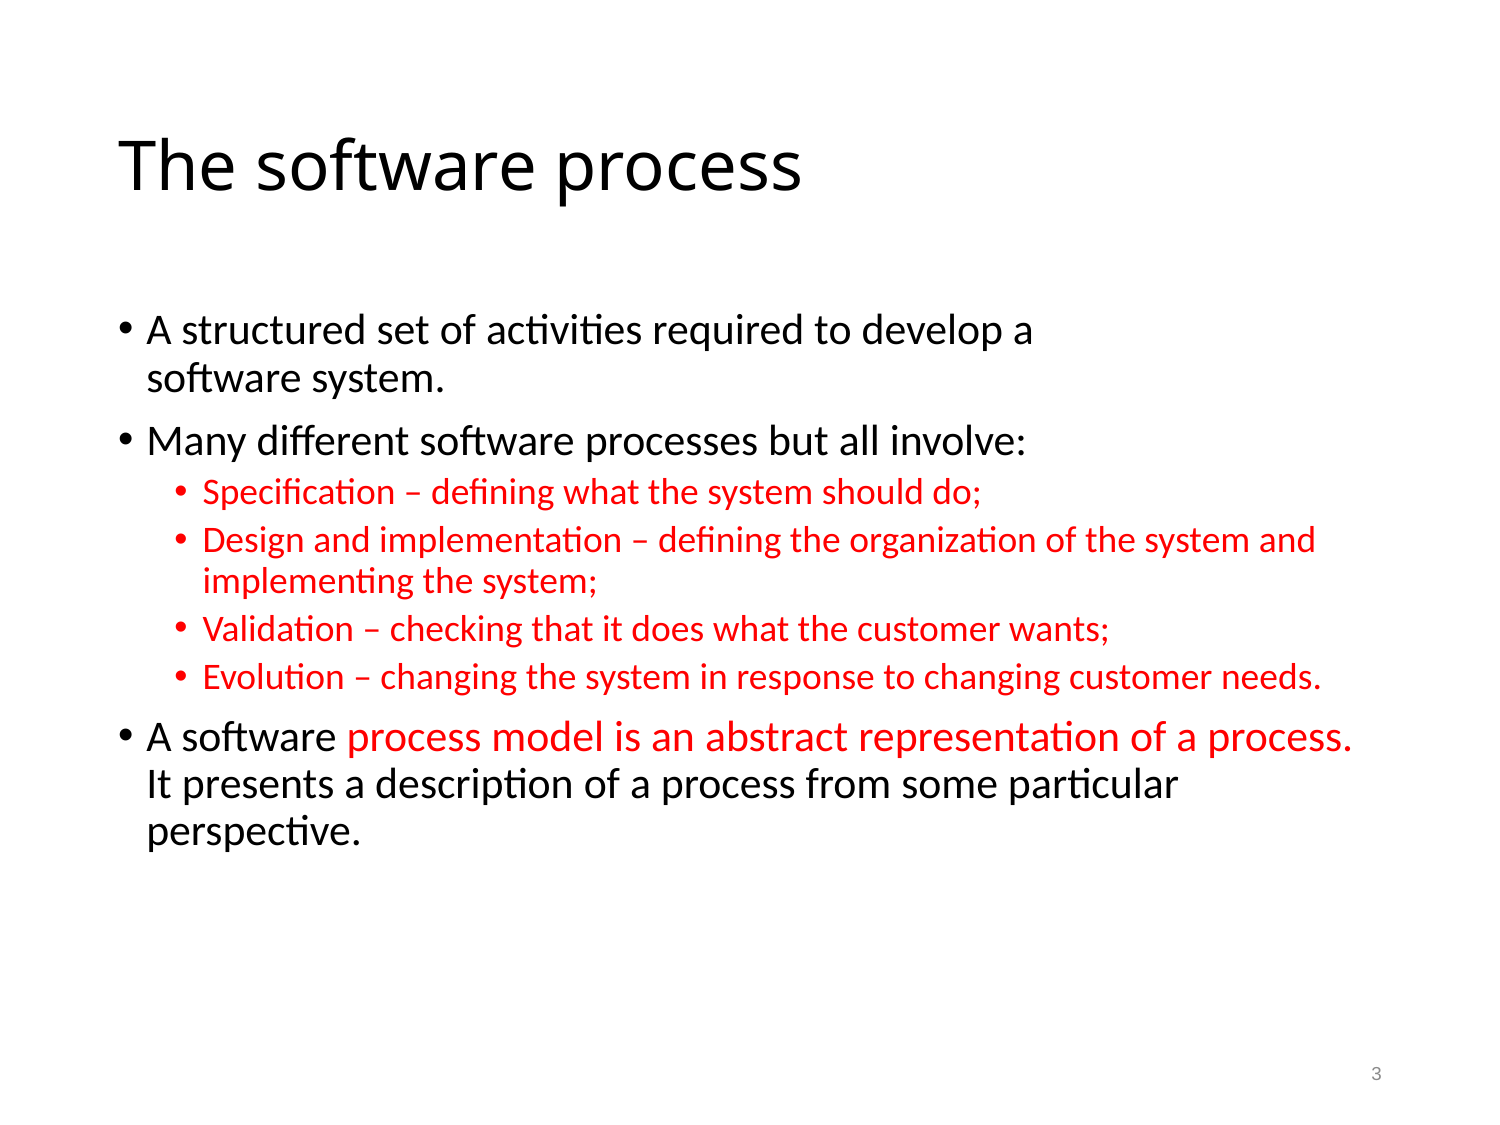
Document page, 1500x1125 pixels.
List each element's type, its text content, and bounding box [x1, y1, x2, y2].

slide_number 3 [1059, 1042, 1397, 1103]
title The software process [103, 59, 1397, 278]
list A structured set of activities required to develop a software system. Many different software processes but all involve: Specification – defining what the system should do; Design and implementation – defining the organization of the system and implementing the system; Validation – checking that it does what the customer wants; Evolution – changing the system in response to changing customer needs. A software process model is an abstract representation of a process. It presents a description of a process from some particular perspective. [103, 299, 1397, 1014]
